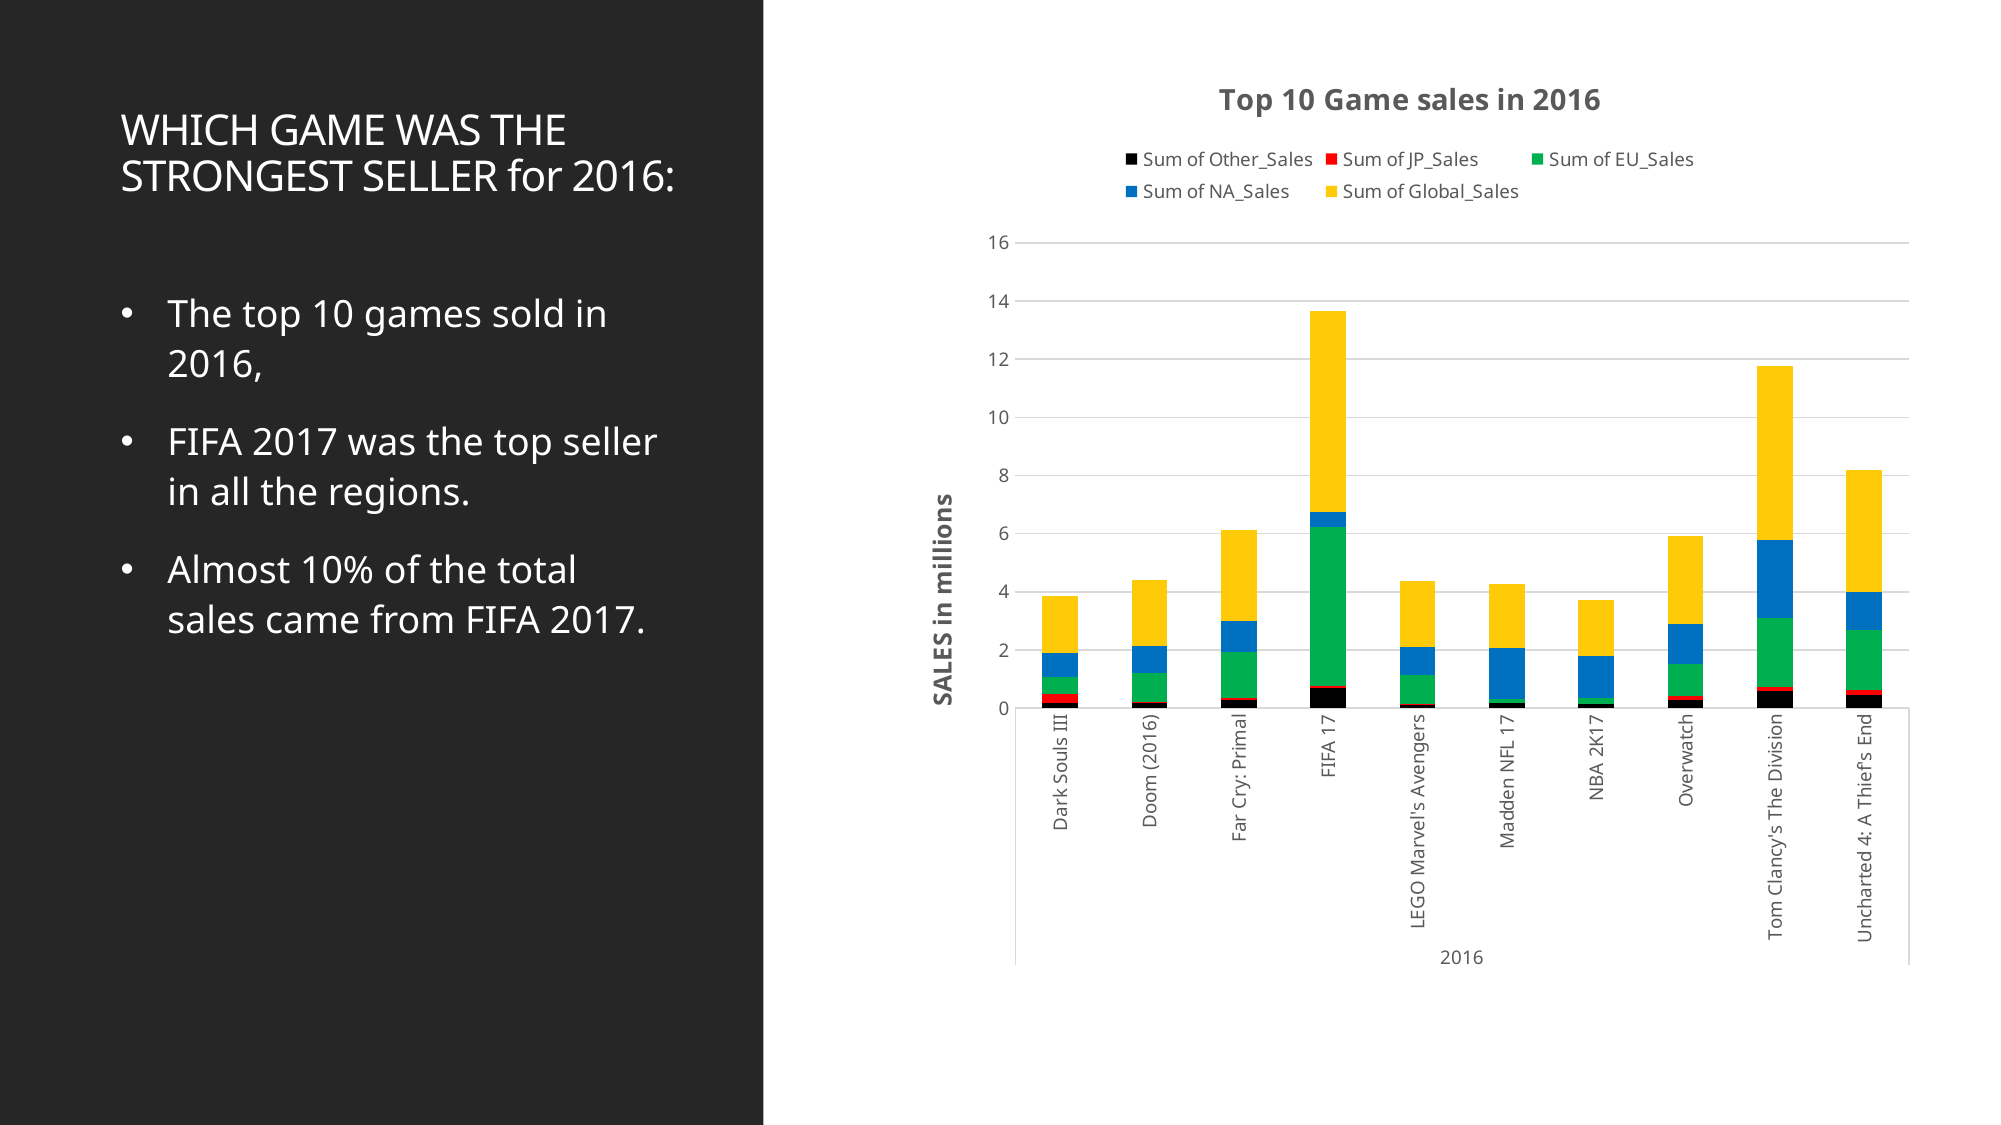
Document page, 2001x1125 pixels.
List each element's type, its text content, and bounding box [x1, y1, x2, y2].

list The top 10 games sold in 2016, FIFA 2017 was the top seller in all the regions. Almost 10% of the total sales came from FIFA 2017. [105, 278, 683, 1002]
title WHICH GAME WAS THE STRONGEST SELLER for 2016: [105, 64, 703, 255]
chart [890, 43, 1931, 990]
